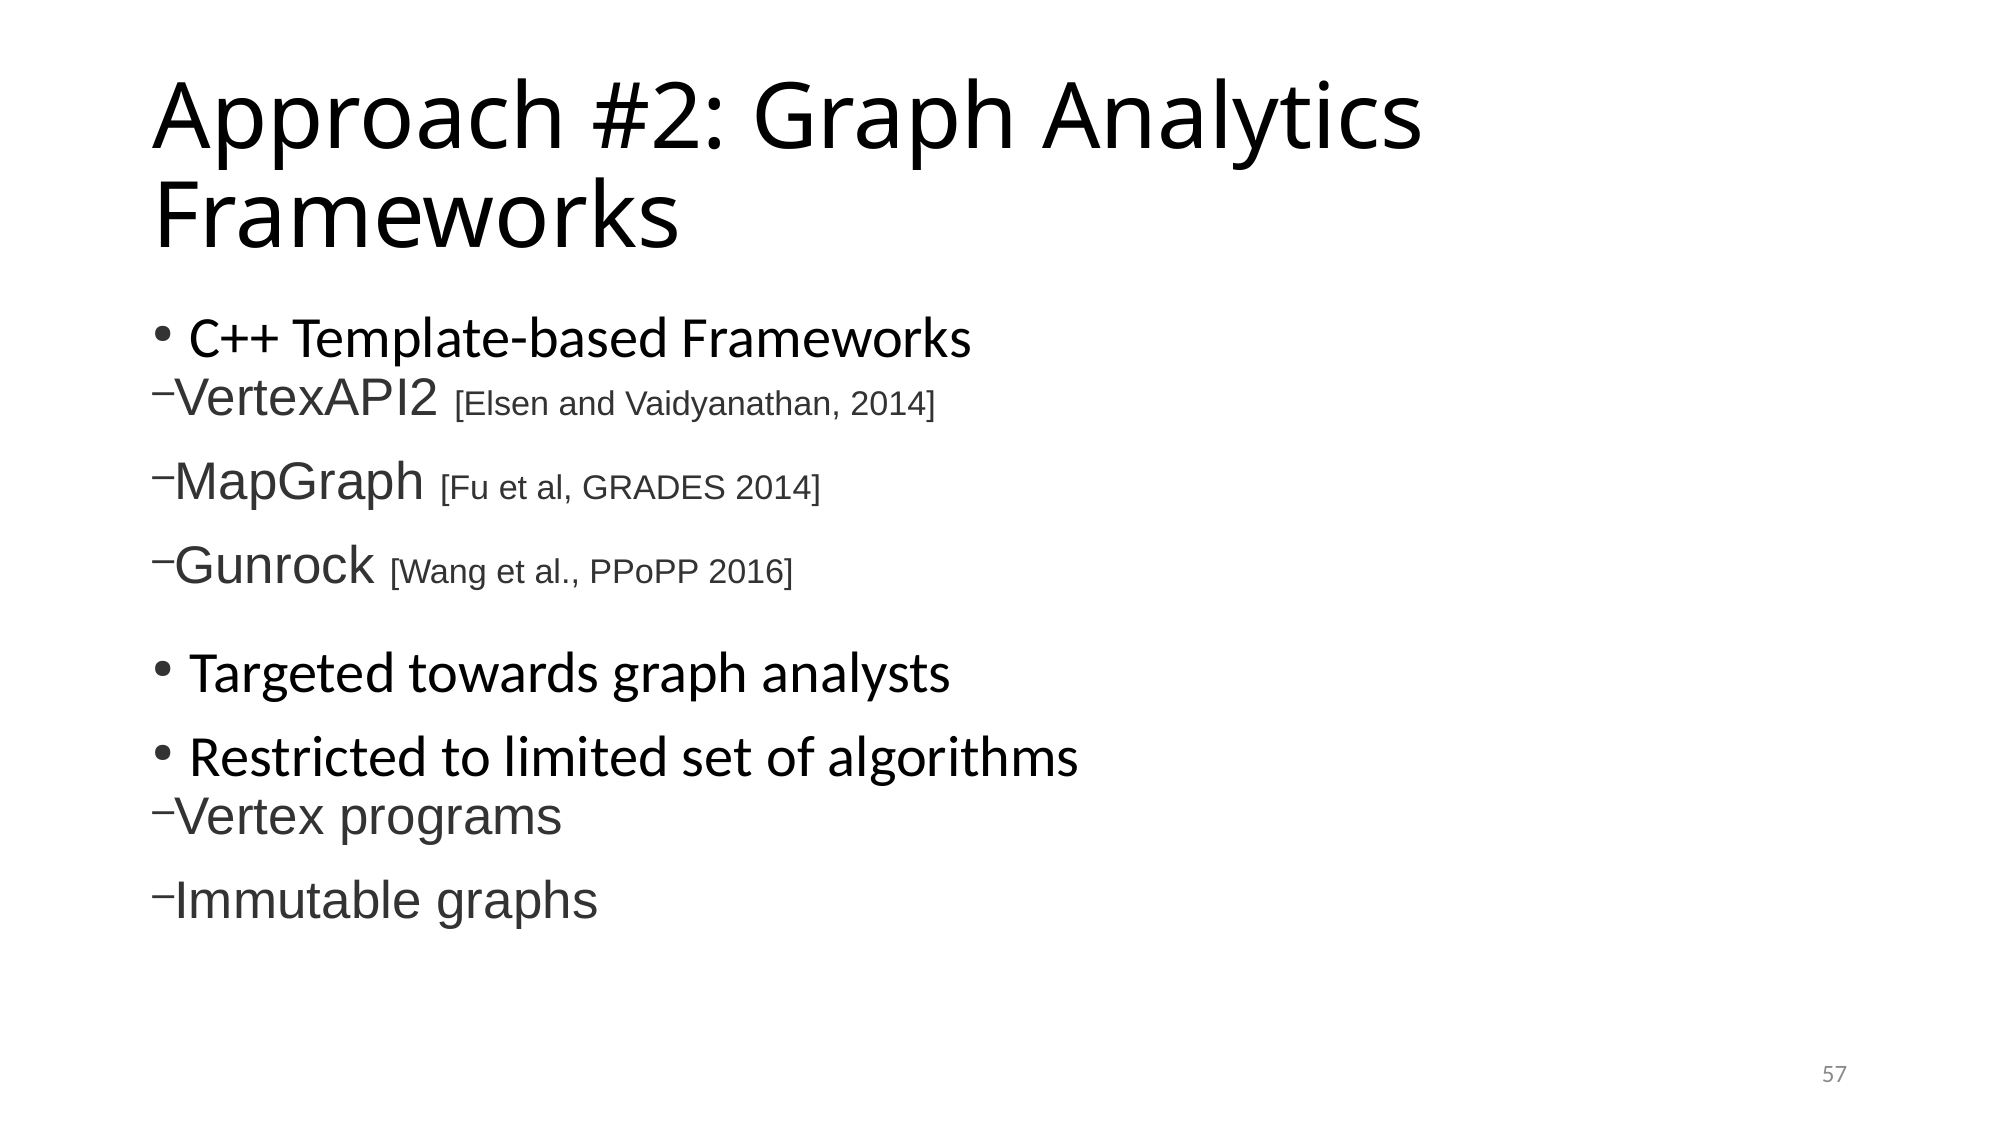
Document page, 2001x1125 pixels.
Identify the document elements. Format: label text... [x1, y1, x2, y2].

title Approach #2: Graph Analytics Frameworks [137, 62, 1863, 276]
slide_number 57 [1412, 1042, 1863, 1103]
list C++ Template-based Frameworks VertexAPI2 [Elsen and Vaidyanathan, 2014] MapGraph [Fu et al, GRADES 2014] Gunrock [Wang et al., PPoPP 2016] Targeted towards graph analysts Restricted to limited set of algorithms Vertex programs Immutable graphs [137, 299, 1863, 1014]
